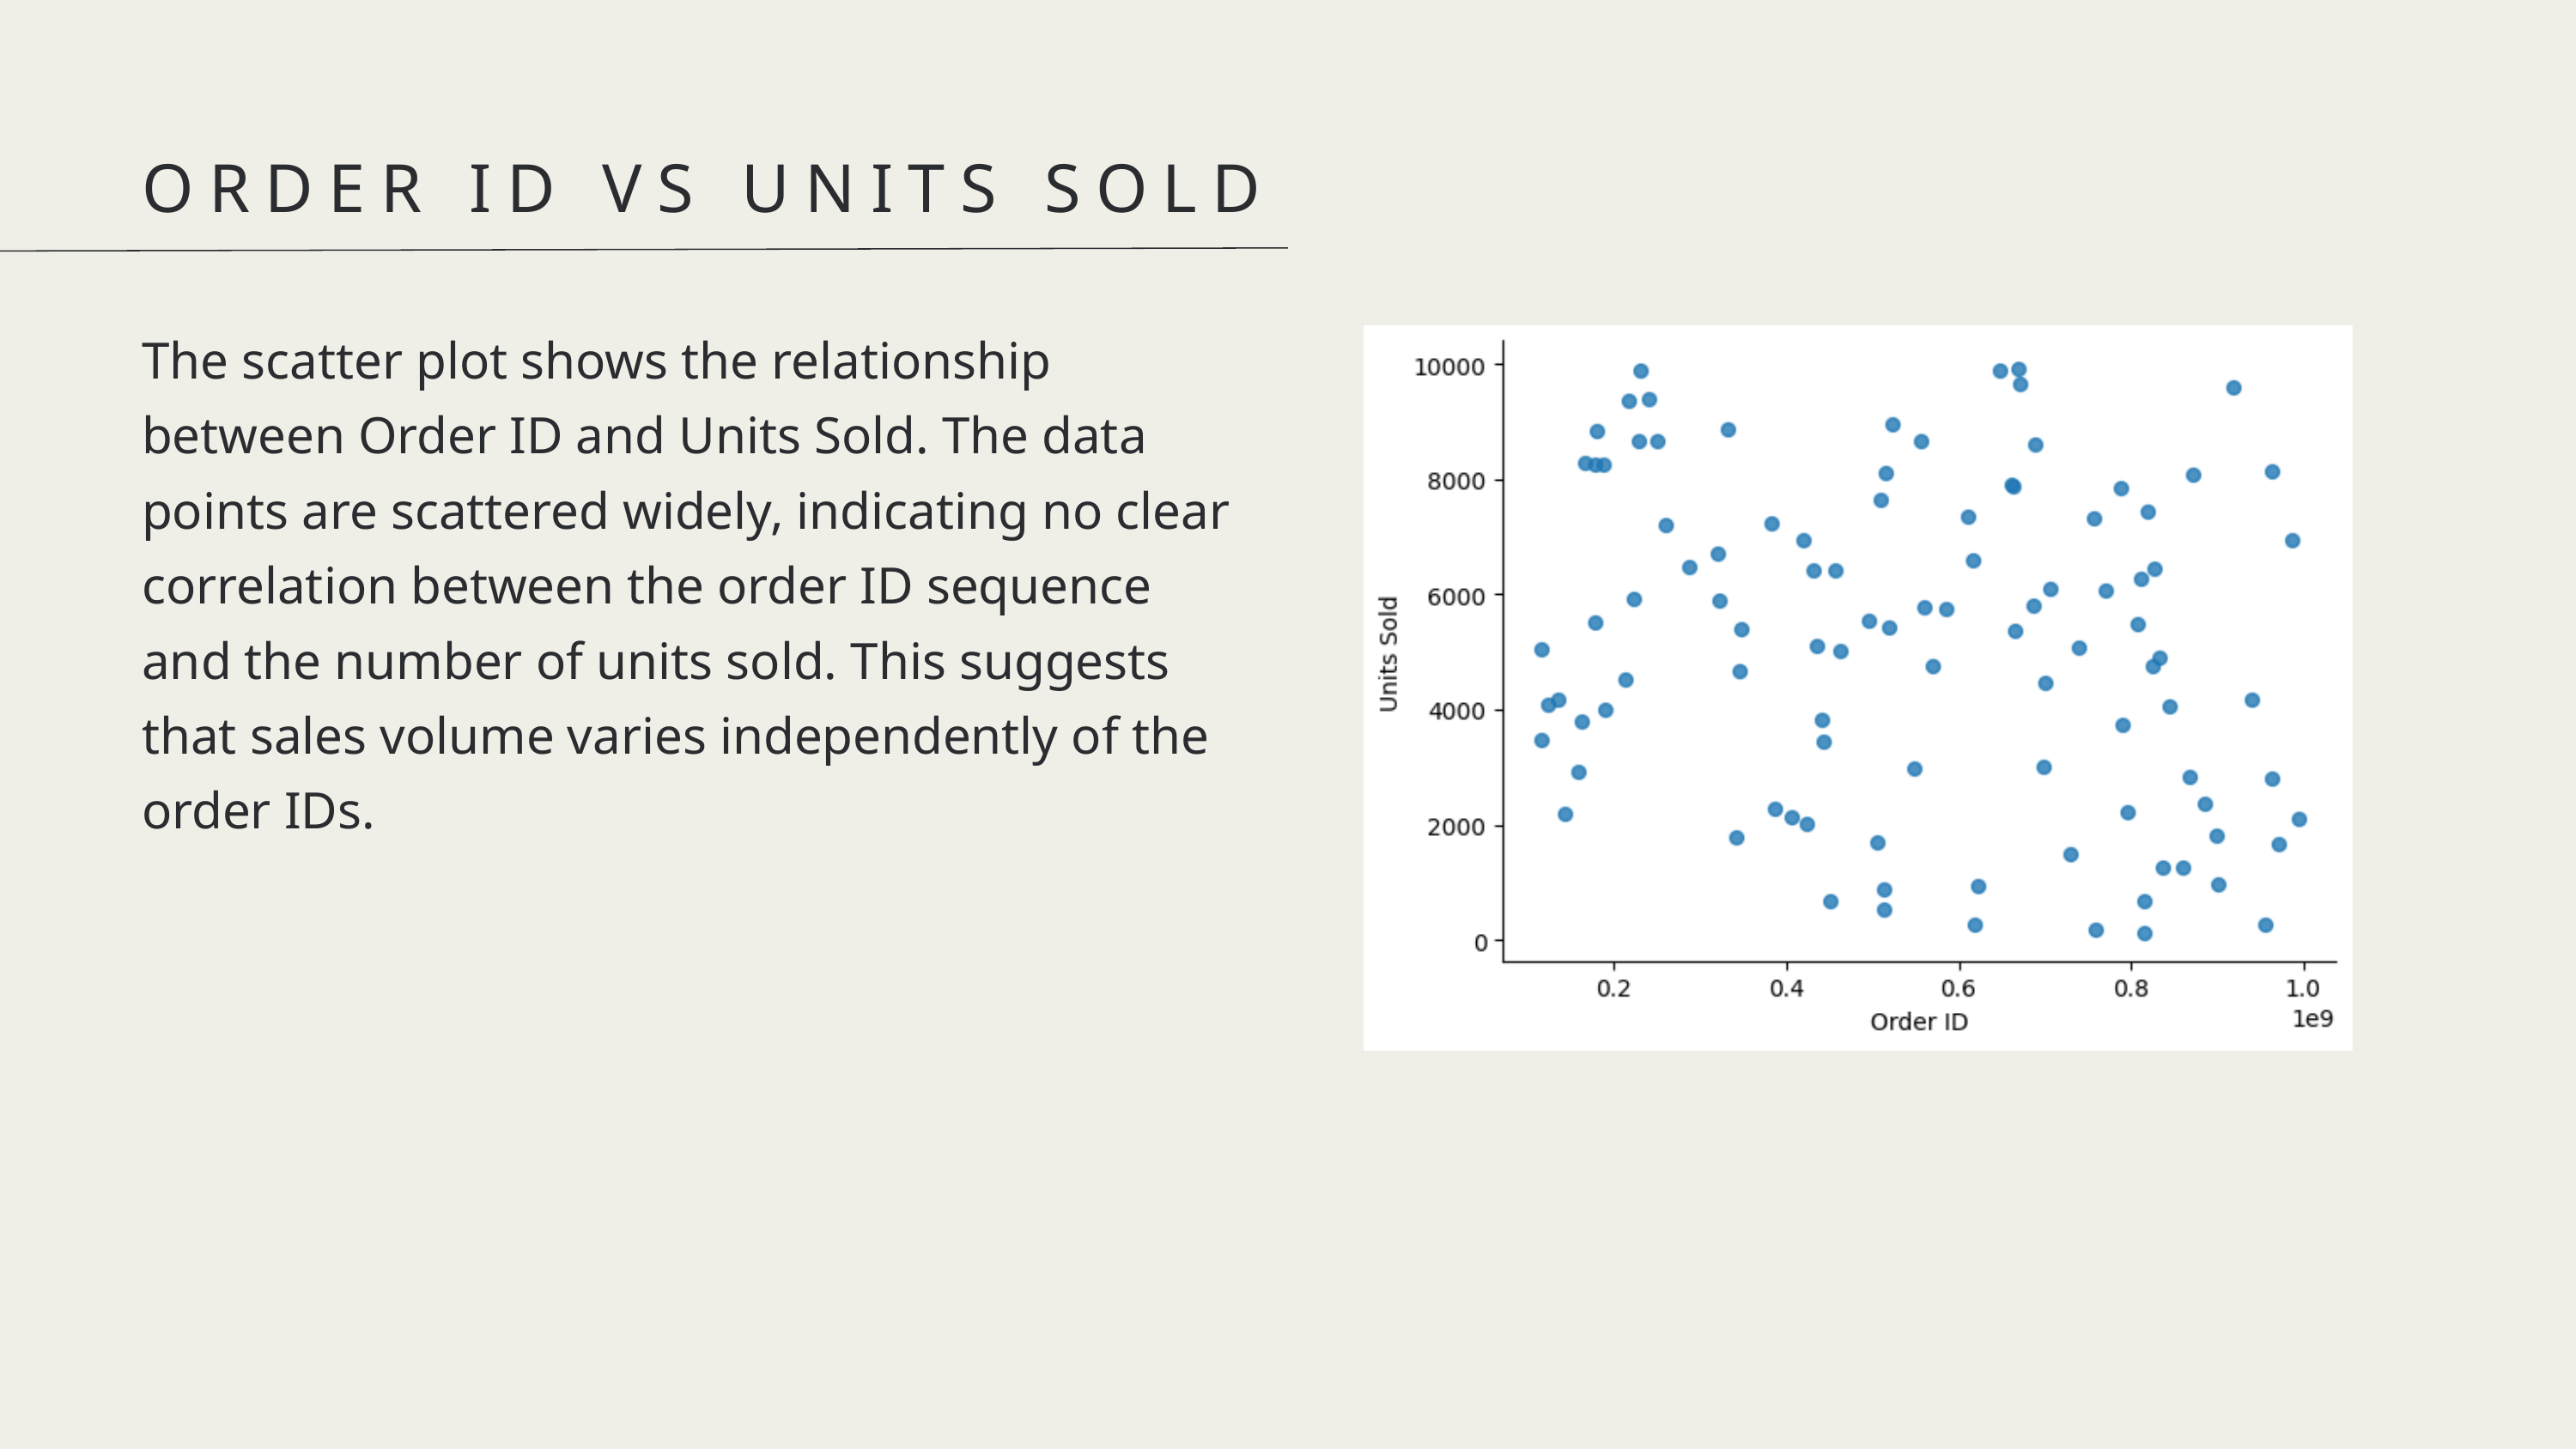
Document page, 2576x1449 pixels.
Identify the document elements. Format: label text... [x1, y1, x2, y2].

text_box [1364, 325, 2353, 1052]
text_box The scatter plot shows the relationship between Order ID and Units Sold. The data points are scattered widely, indicating no clear correlation between the order ID sequence and the number of units sold. This suggests that sales volume varies independently of the order IDs. [142, 313, 1252, 840]
text_box ORDER ID VS UNITS SOLD [142, 132, 2428, 226]
